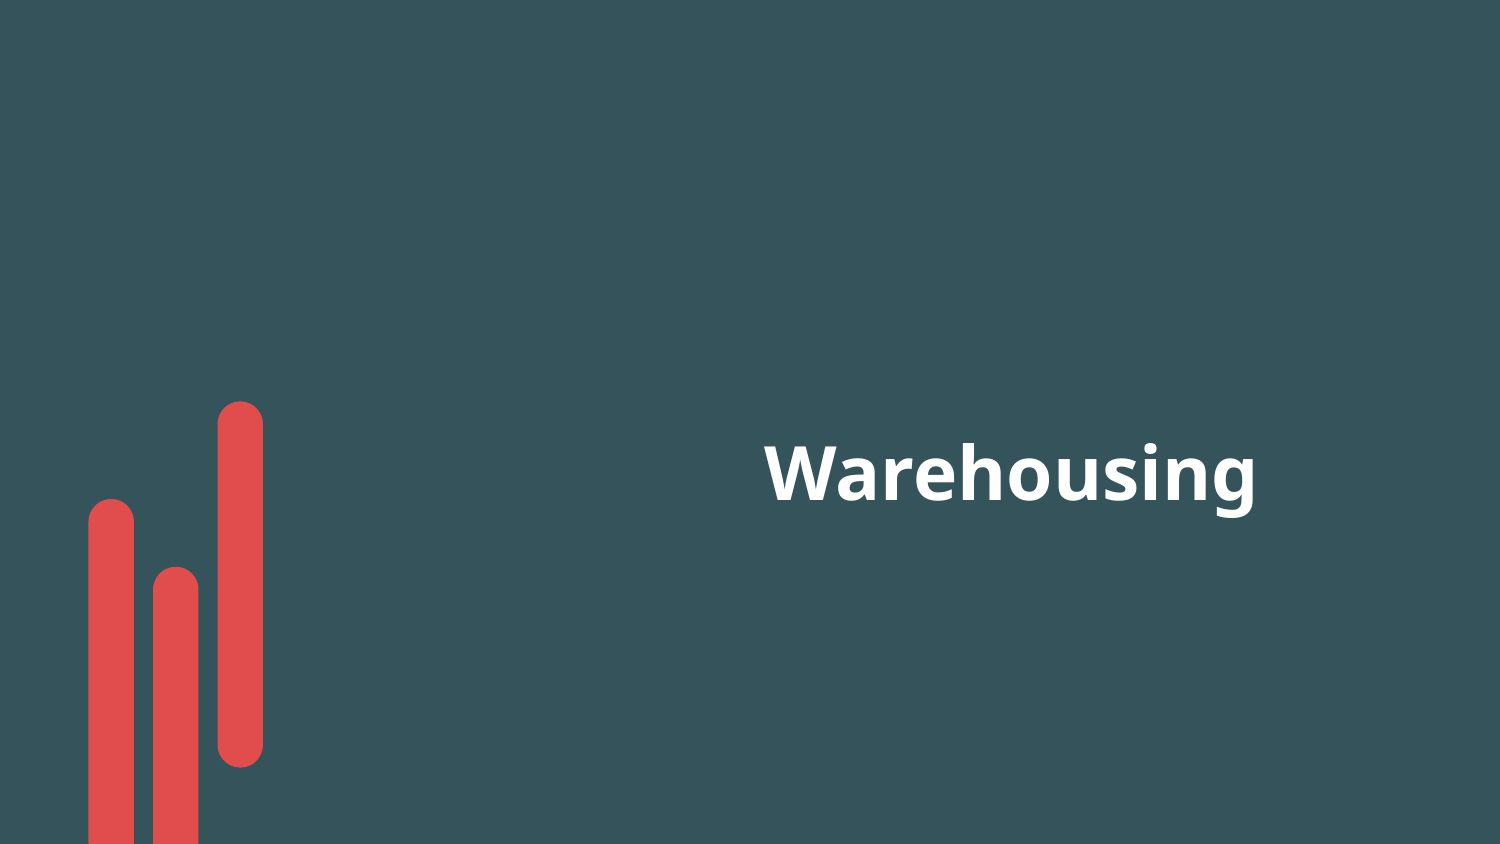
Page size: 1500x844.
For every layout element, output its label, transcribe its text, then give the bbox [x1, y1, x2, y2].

title Warehousing [749, 510, 1500, 611]
